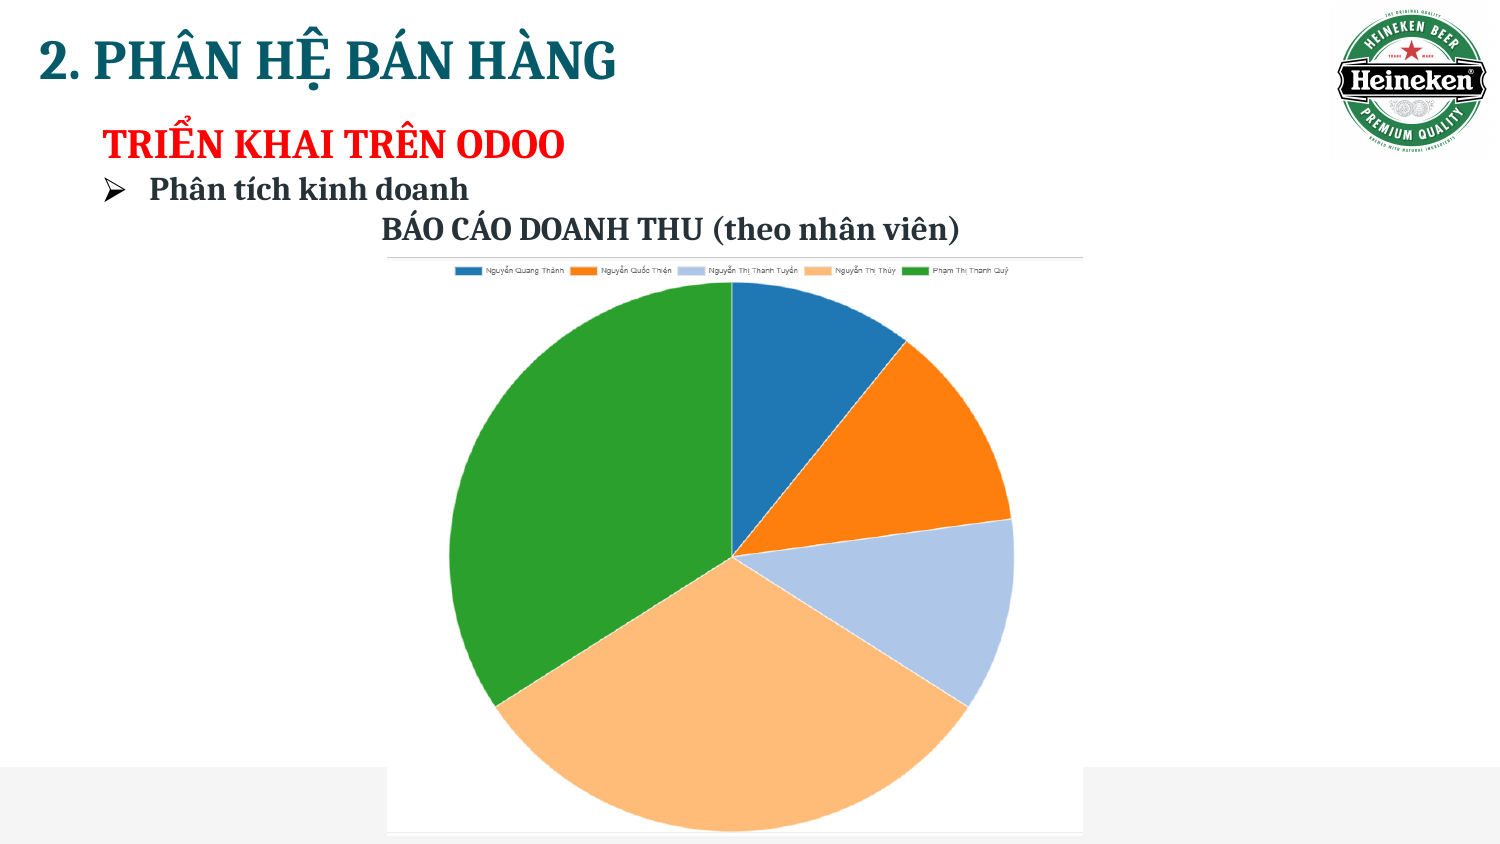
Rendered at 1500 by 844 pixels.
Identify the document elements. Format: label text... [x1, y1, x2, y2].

picture [386, 255, 1083, 837]
text_box 2. PHÂN HỆ BÁN HÀNG [24, 15, 800, 99]
text_box TRIỂN KHAI TRÊN ODOO Phân tích kinh doanh BÁO CÁO DOANH THU (theo nhân viên) [87, 109, 1263, 255]
picture [1330, 2, 1494, 160]
